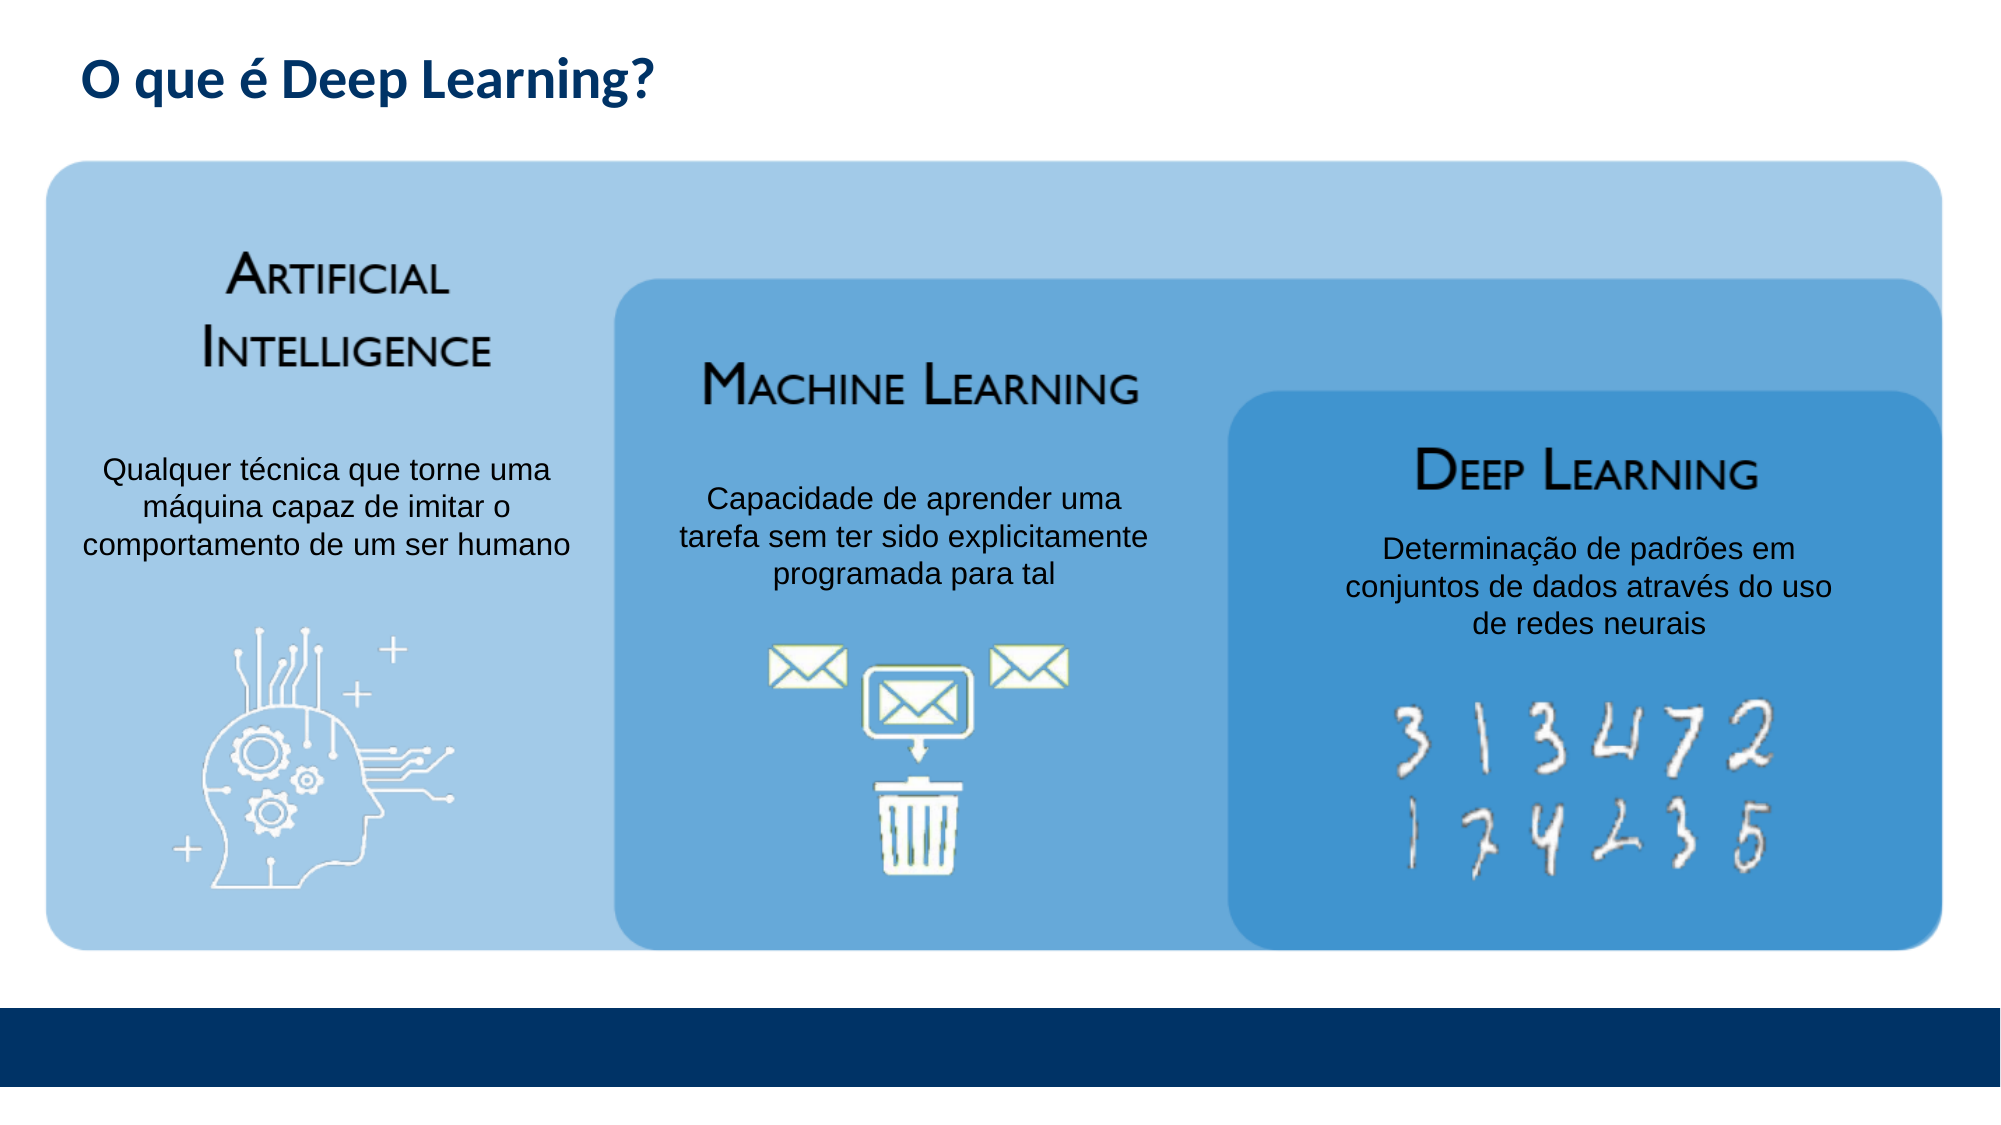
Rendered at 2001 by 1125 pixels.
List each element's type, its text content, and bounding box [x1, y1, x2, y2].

title O que é Deep Learning? [66, 12, 1917, 133]
picture [10, 137, 1974, 970]
